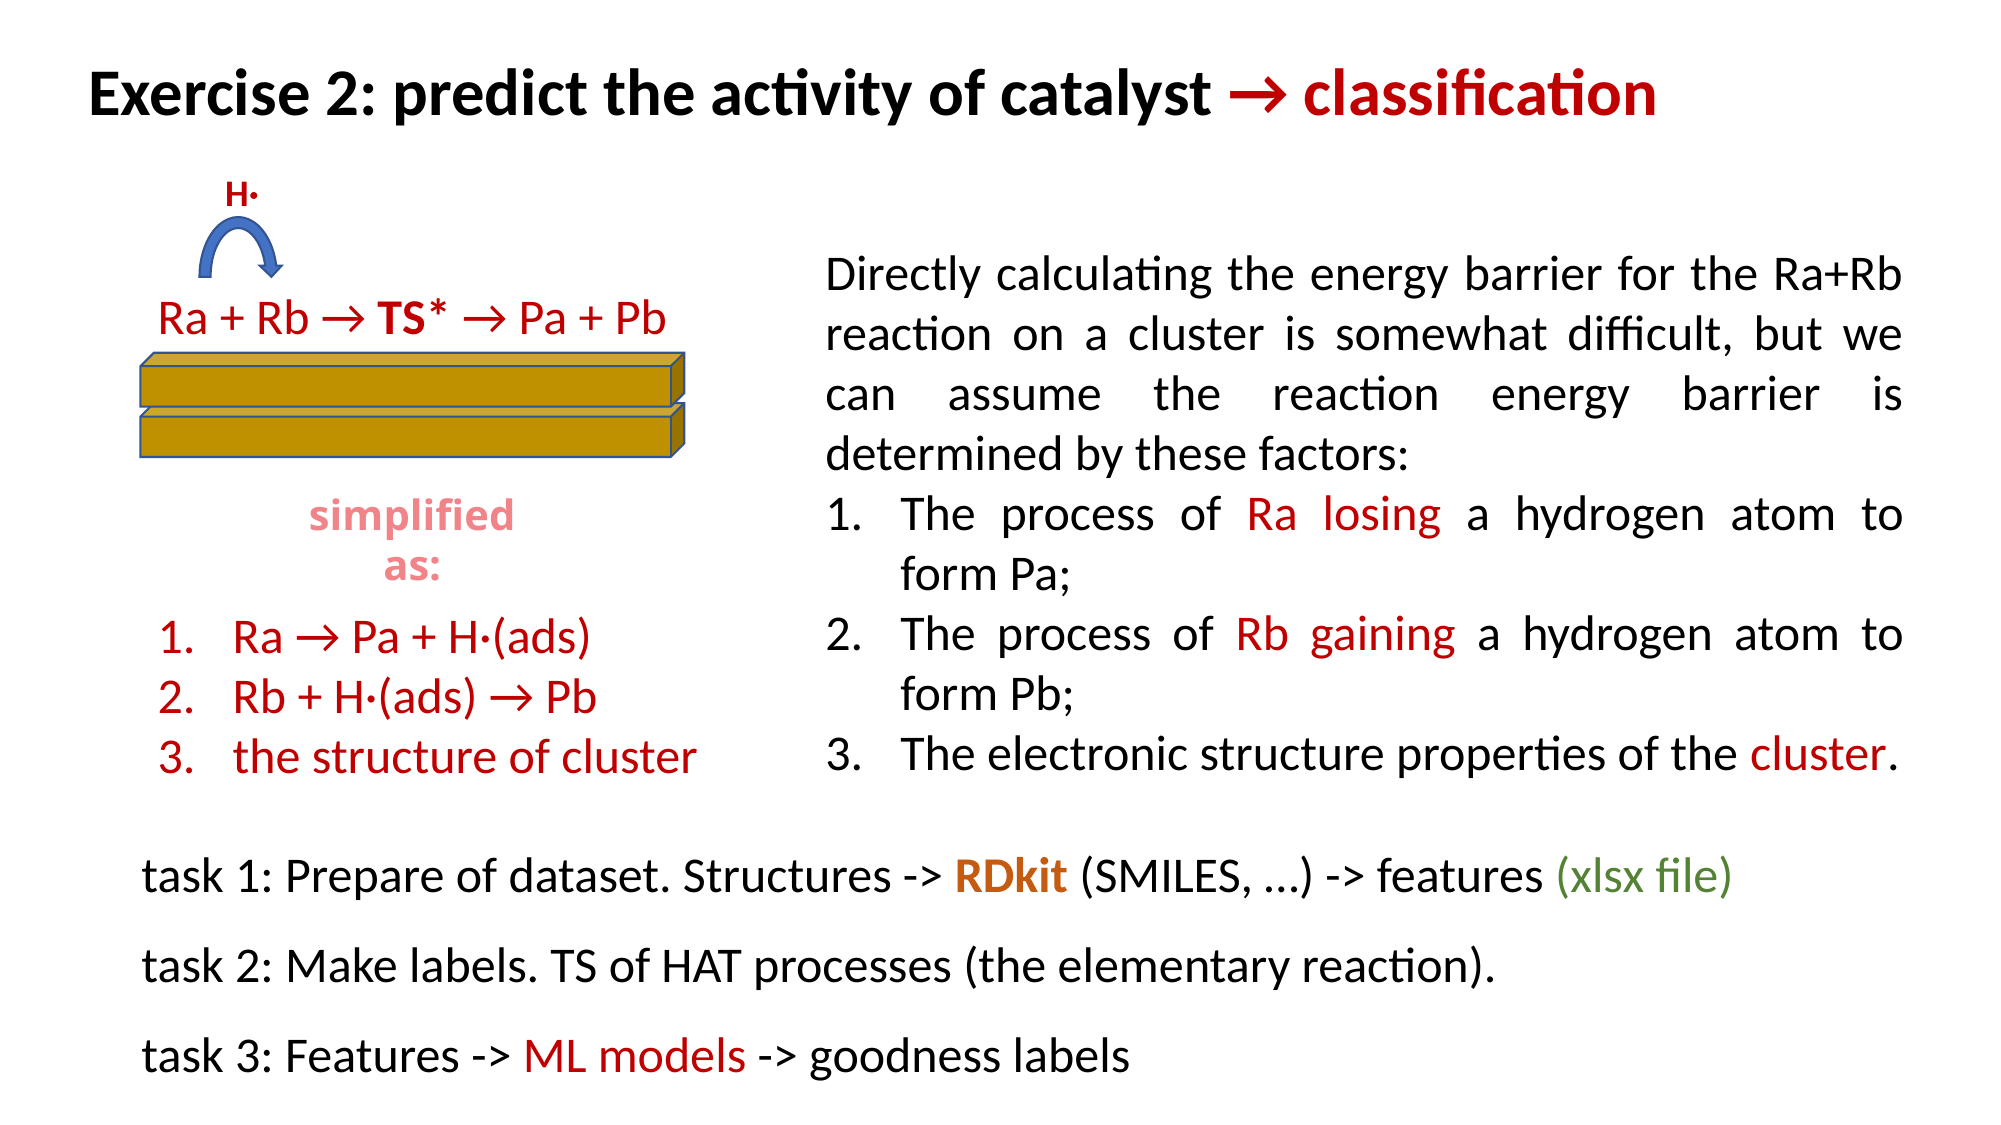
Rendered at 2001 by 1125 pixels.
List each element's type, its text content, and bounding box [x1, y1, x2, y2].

text_box [198, 221, 285, 279]
text_box Directly calculating the energy barrier for the Ra+Rb reaction on a cluster is somewhat difficult, but we can assume the reaction energy barrier is determined by these factors: The process of Ra losing a hydrogen atom to form Pa; The process of Rb gaining a hydrogen atom to form Pb; The electronic structure properties of the cluster. [810, 233, 1919, 788]
text_box [139, 351, 686, 408]
text_box Exercise 2: predict the activity of catalyst → classification [73, 41, 1674, 137]
text_box Ra → Pa + H·(ads) Rb + H·(ads) → Pb the structure of cluster [142, 596, 714, 792]
text_box simplified as: [249, 481, 576, 597]
text_box H· [210, 161, 283, 221]
text_box task 1: Prepare of dataset. Structures -> RDkit (SMILES, …) -> features (xlsx file) task 2: Make labels. TS of HAT processes (the elementary reaction). task 3: Features -> ML models -> goodness labels [126, 805, 1749, 1091]
text_box [139, 402, 686, 459]
text_box Ra + Rb → TS* → Pa + Pb [142, 276, 682, 352]
